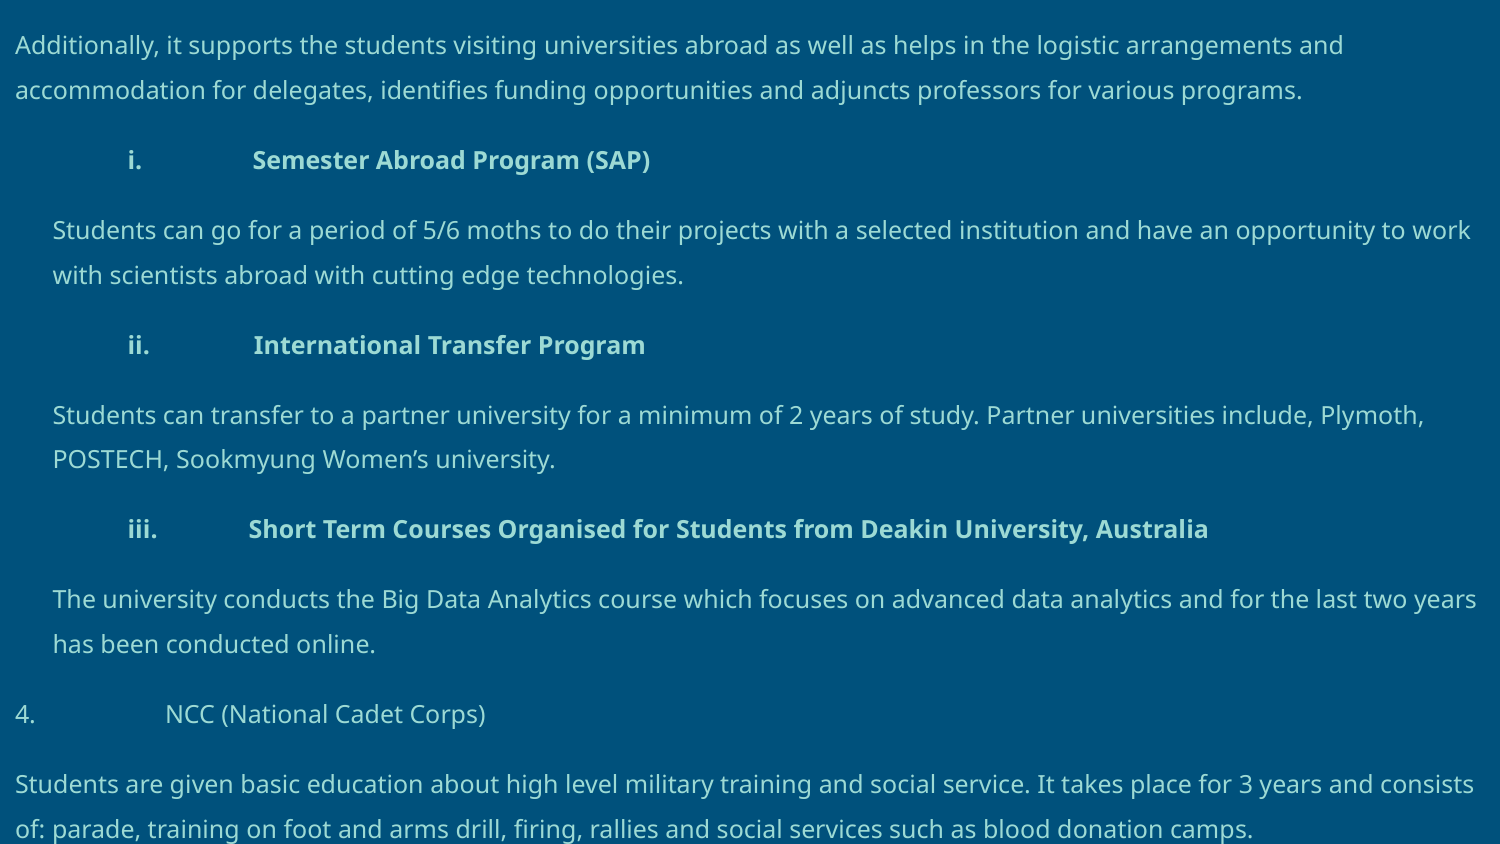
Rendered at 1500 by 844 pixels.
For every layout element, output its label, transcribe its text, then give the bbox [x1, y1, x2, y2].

text_box Additionally, it supports the students visiting universities abroad as well as helps in the logistic arrangements and accommodation for delegates, identifies funding opportunities and adjuncts professors for various programs. i. Semester Abroad Program (SAP) Students can go for a period of 5/6 moths to do their projects with a selected institution and have an opportunity to work with scientists abroad with cutting edge technologies. ii. International Transfer Program Students can transfer to a partner university for a minimum of 2 years of study. Partner universities include, Plymoth, POSTECH, Sookmyung Women’s university. iii. Short Term Courses Organised for Students from Deakin University, Australia The university conducts the Big Data Analytics course which focuses on advanced data analytics and for the last two years has been conducted online. 4. NCC (National Cadet Corps) Students are given basic education about high level military training and social service. It takes place for 3 years and consists of: parade, training on foot and arms drill, firing, rallies and social services such as blood donation camps. [0, 0, 1500, 844]
